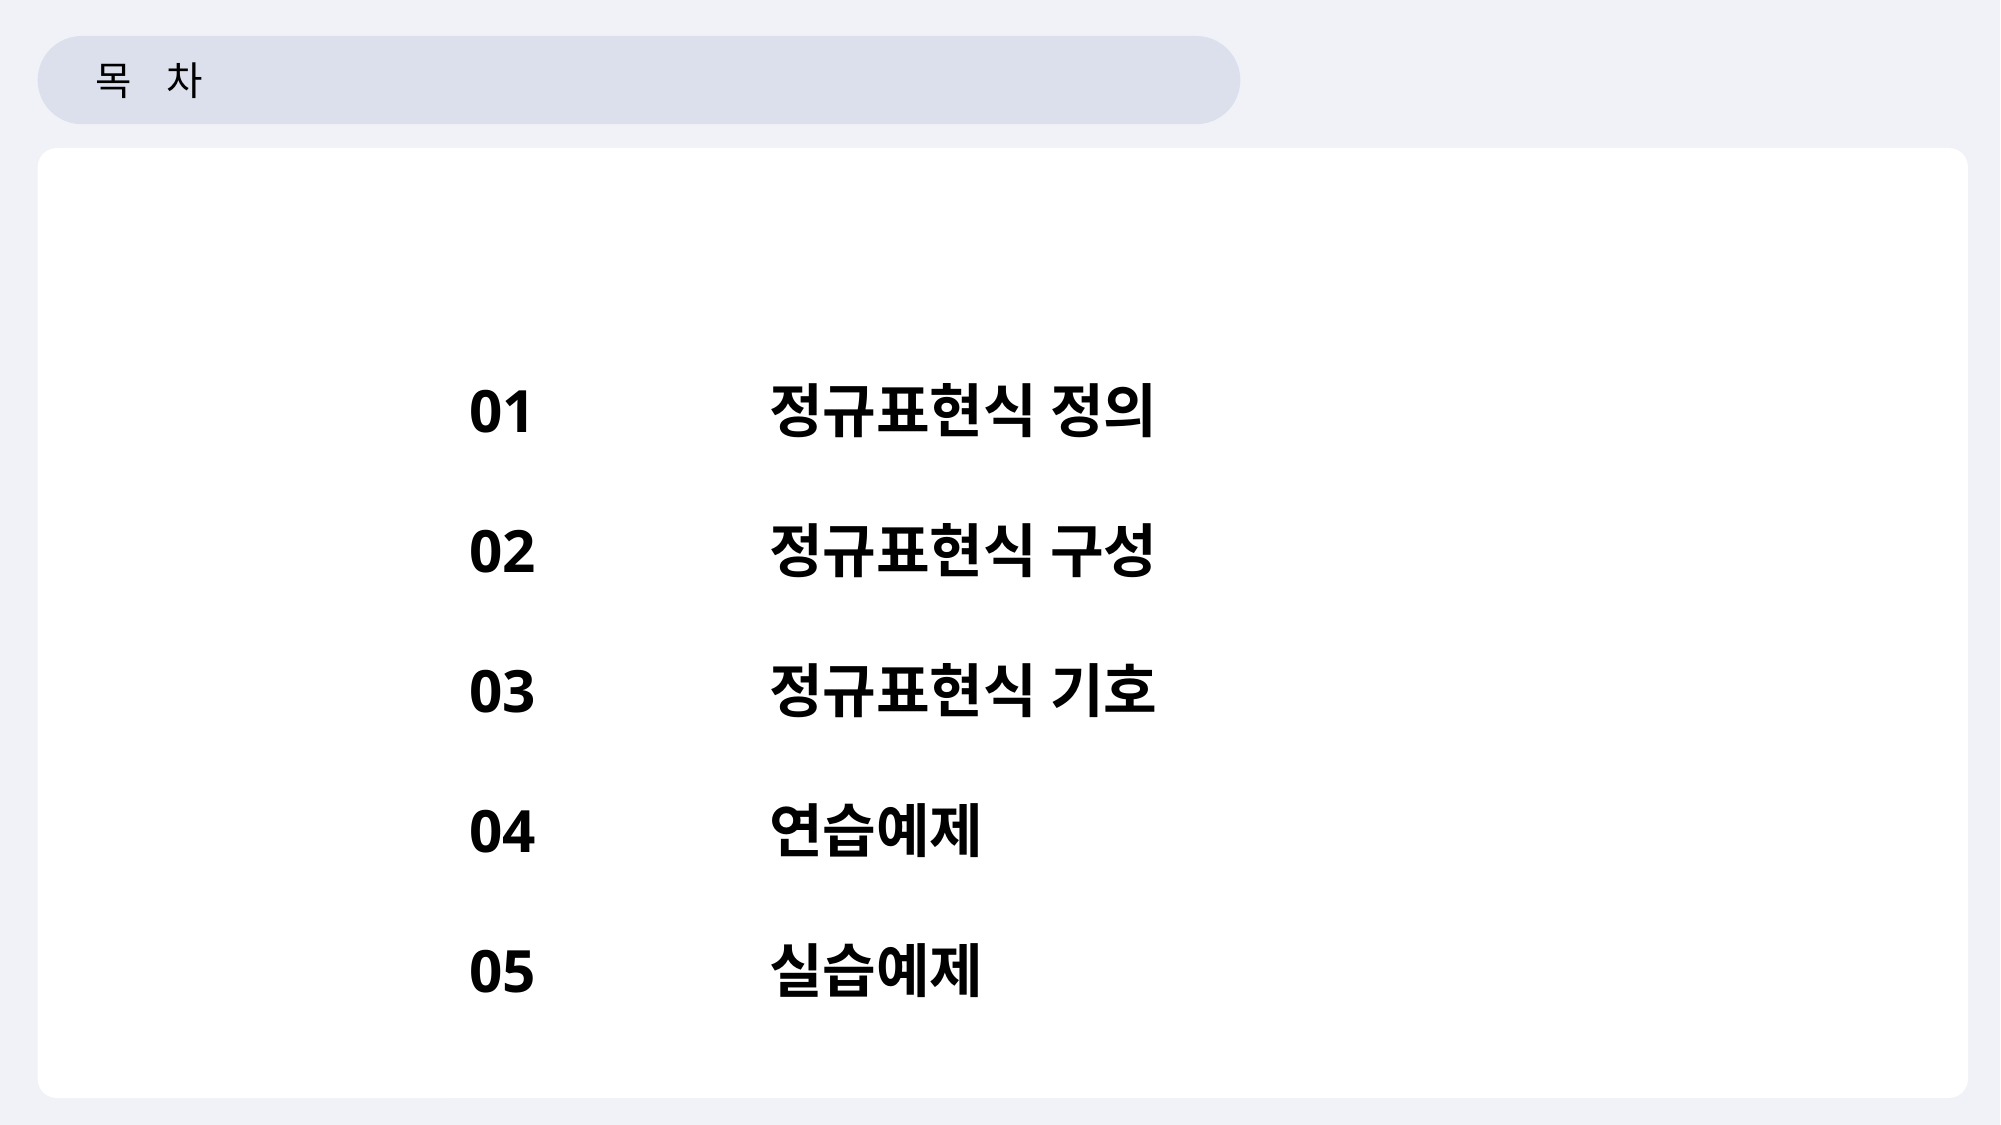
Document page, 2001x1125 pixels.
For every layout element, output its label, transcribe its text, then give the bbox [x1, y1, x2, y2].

text_box 01 정규표현식 정의 02 정규표현식 구성 03 정규표현식 기호 04 연습예제 05 실습예제 [454, 289, 1521, 1020]
text_box 목 차 [37, 35, 1241, 125]
text_box [37, 147, 1969, 1099]
